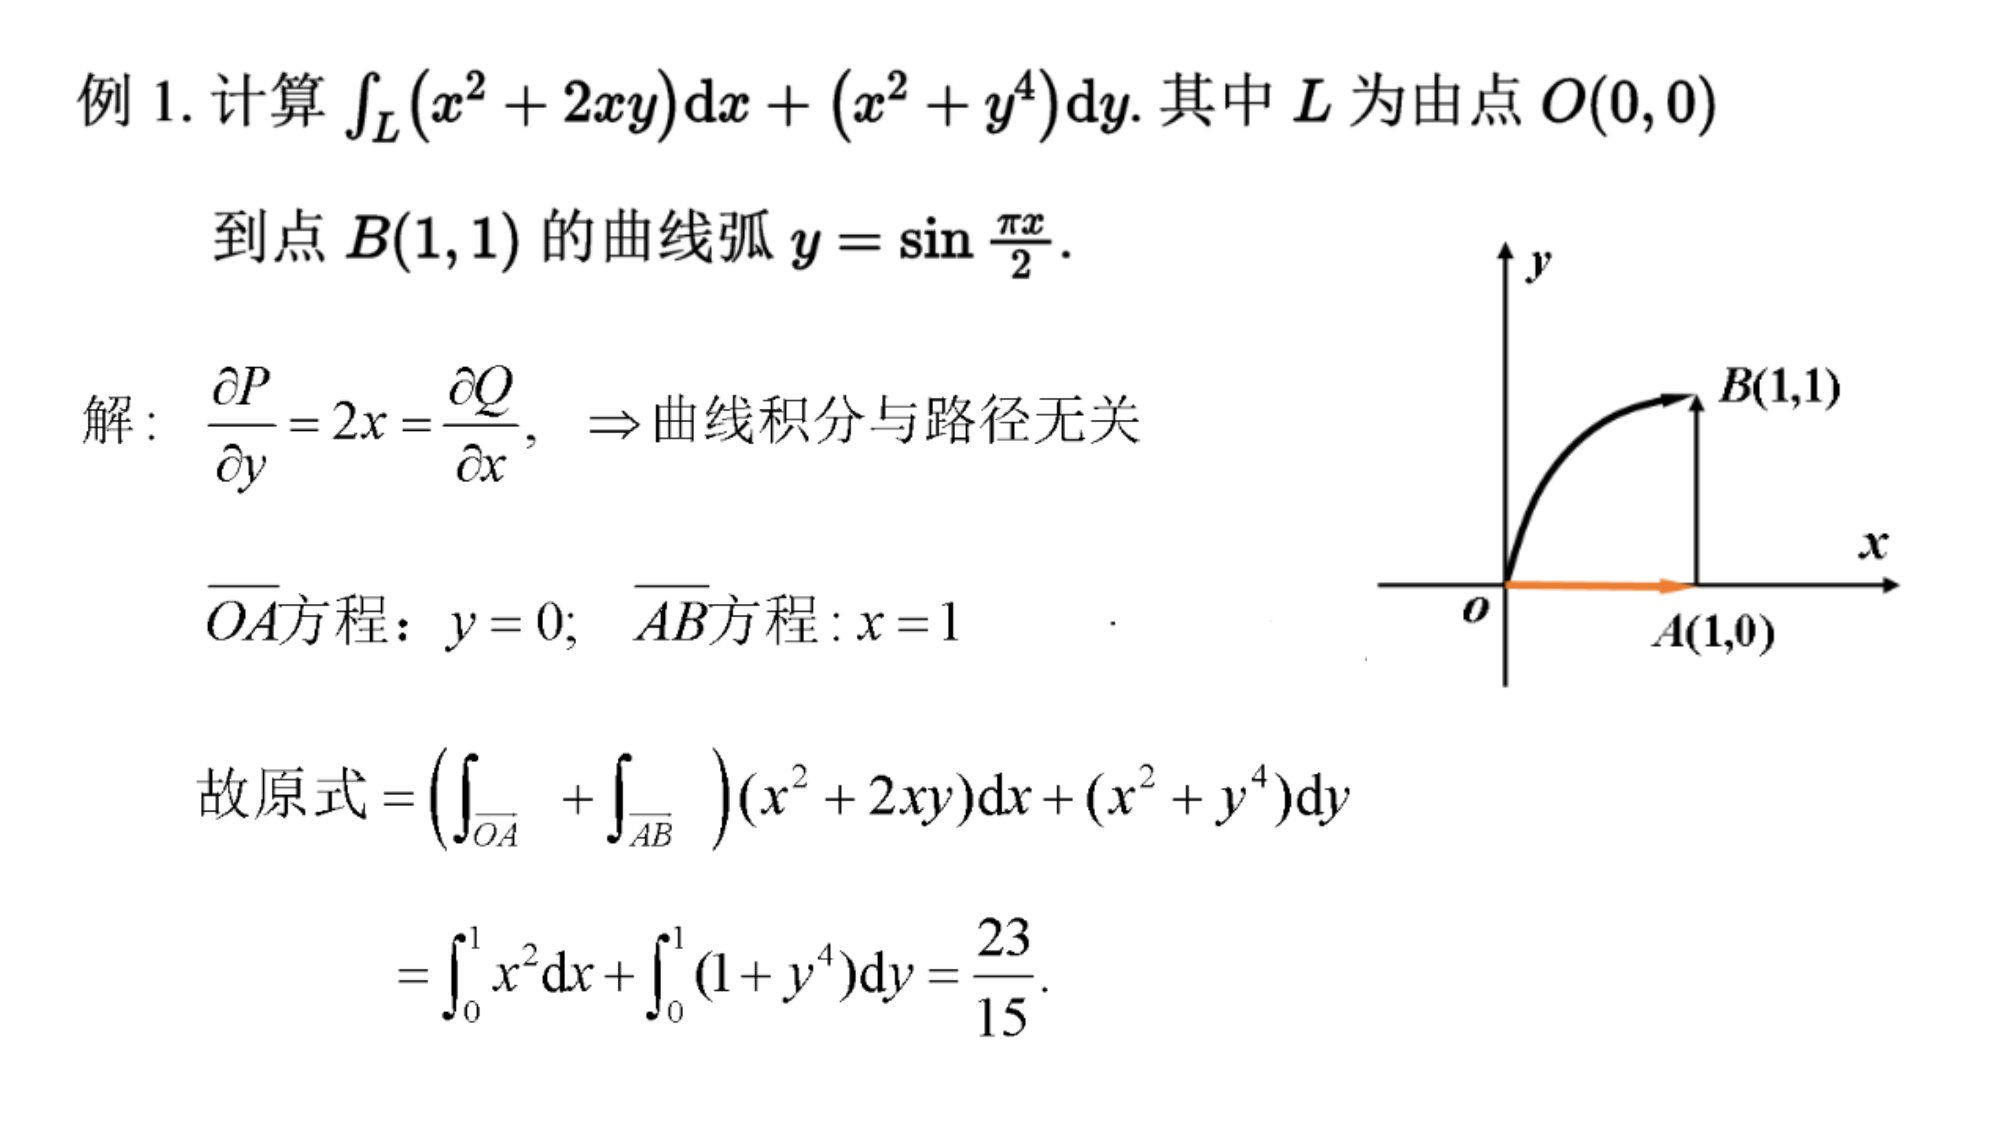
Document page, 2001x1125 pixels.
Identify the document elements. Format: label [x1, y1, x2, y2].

picture [24, 187, 1945, 1056]
list [55, 38, 1736, 305]
